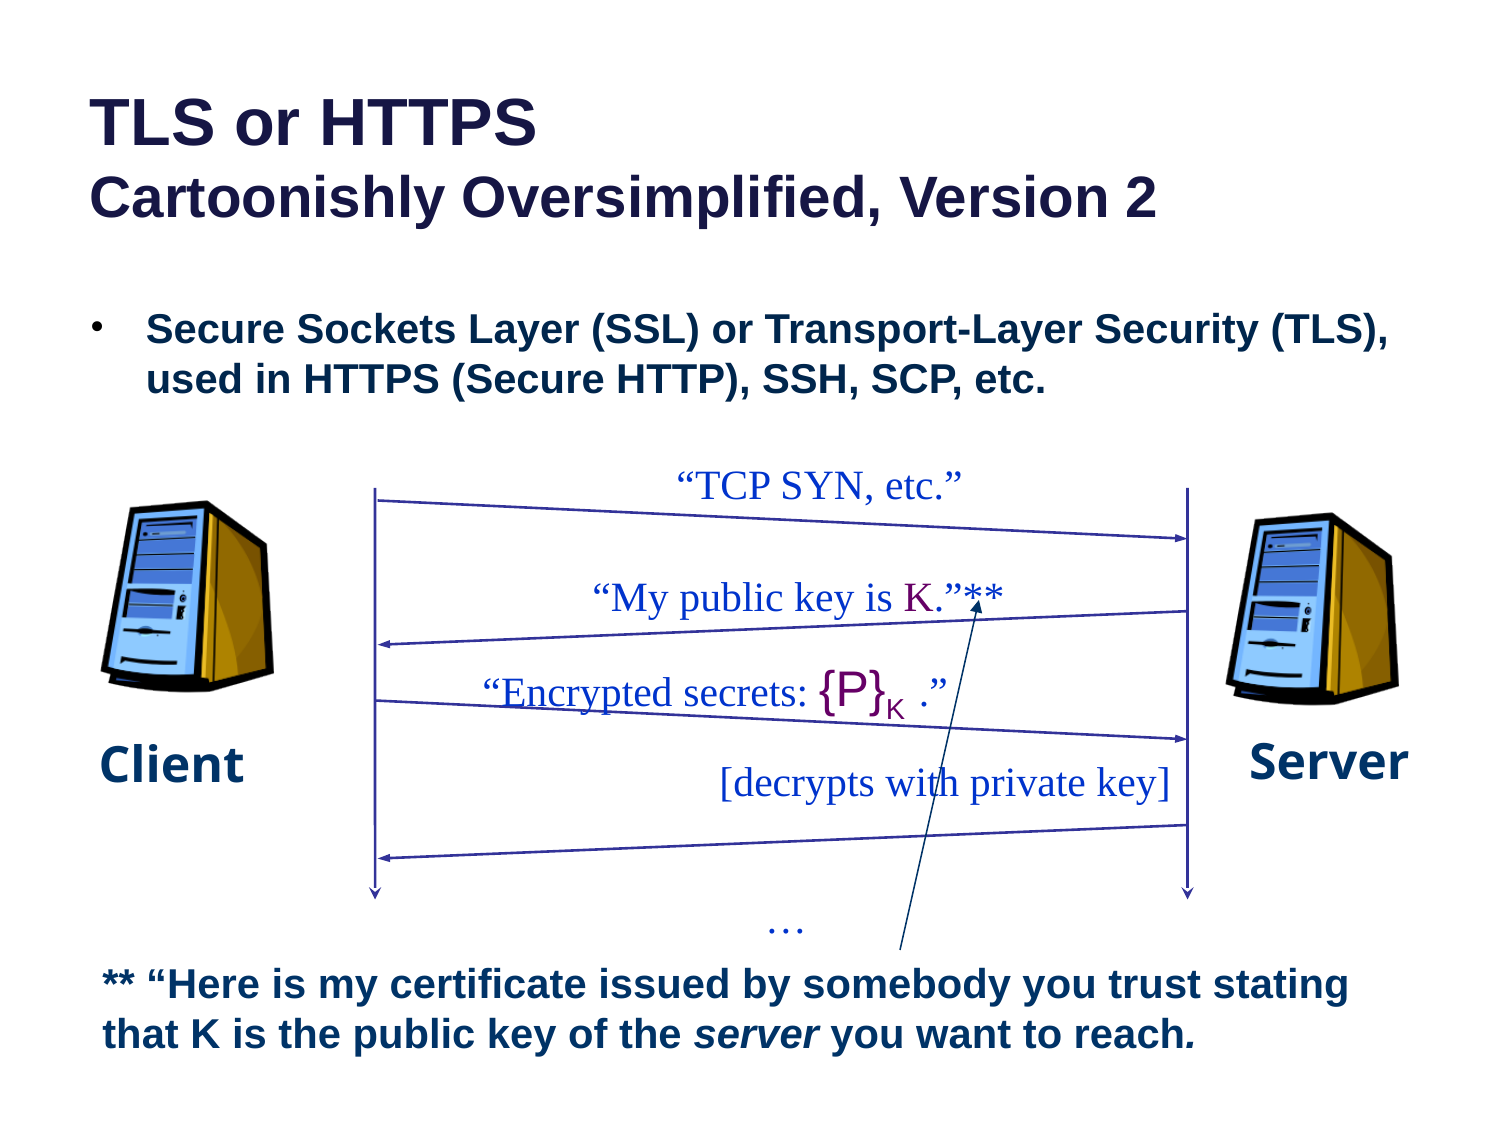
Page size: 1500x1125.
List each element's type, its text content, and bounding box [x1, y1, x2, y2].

text_box ** “Here is my certificate issued by somebody you trust stating that K is the public key of the server you want to reach. [87, 948, 1438, 1088]
text_box … [750, 884, 822, 948]
text_box [377, 837, 894, 863]
title TLS or HTTPS Cartoonishly Oversimplified, Version 2 [75, 0, 1425, 224]
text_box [899, 599, 980, 951]
text_box [984, 729, 1188, 743]
text_box [368, 887, 382, 900]
text_box [decrypts with private key] [984, 747, 1187, 813]
text_box “My public key is K.”** [577, 561, 1020, 627]
text_box “TCP SYN, etc.” [661, 450, 978, 515]
picture [1224, 511, 1401, 709]
text_box [1181, 887, 1194, 900]
text_box [decrypts with private key] [704, 747, 894, 813]
text_box “Encrypted secrets: {P}K .” [467, 649, 894, 733]
list Secure Sockets Layer (SSL) or Transport-Layer Security (TLS), used in HTTPS (Secure HTTP), SSH, SCP, etc. [75, 224, 1425, 364]
text_box Server [1234, 721, 1425, 797]
text_box [682, 515, 1187, 543]
text_box [377, 627, 809, 649]
picture [99, 499, 276, 697]
text_box Client [83, 725, 260, 800]
